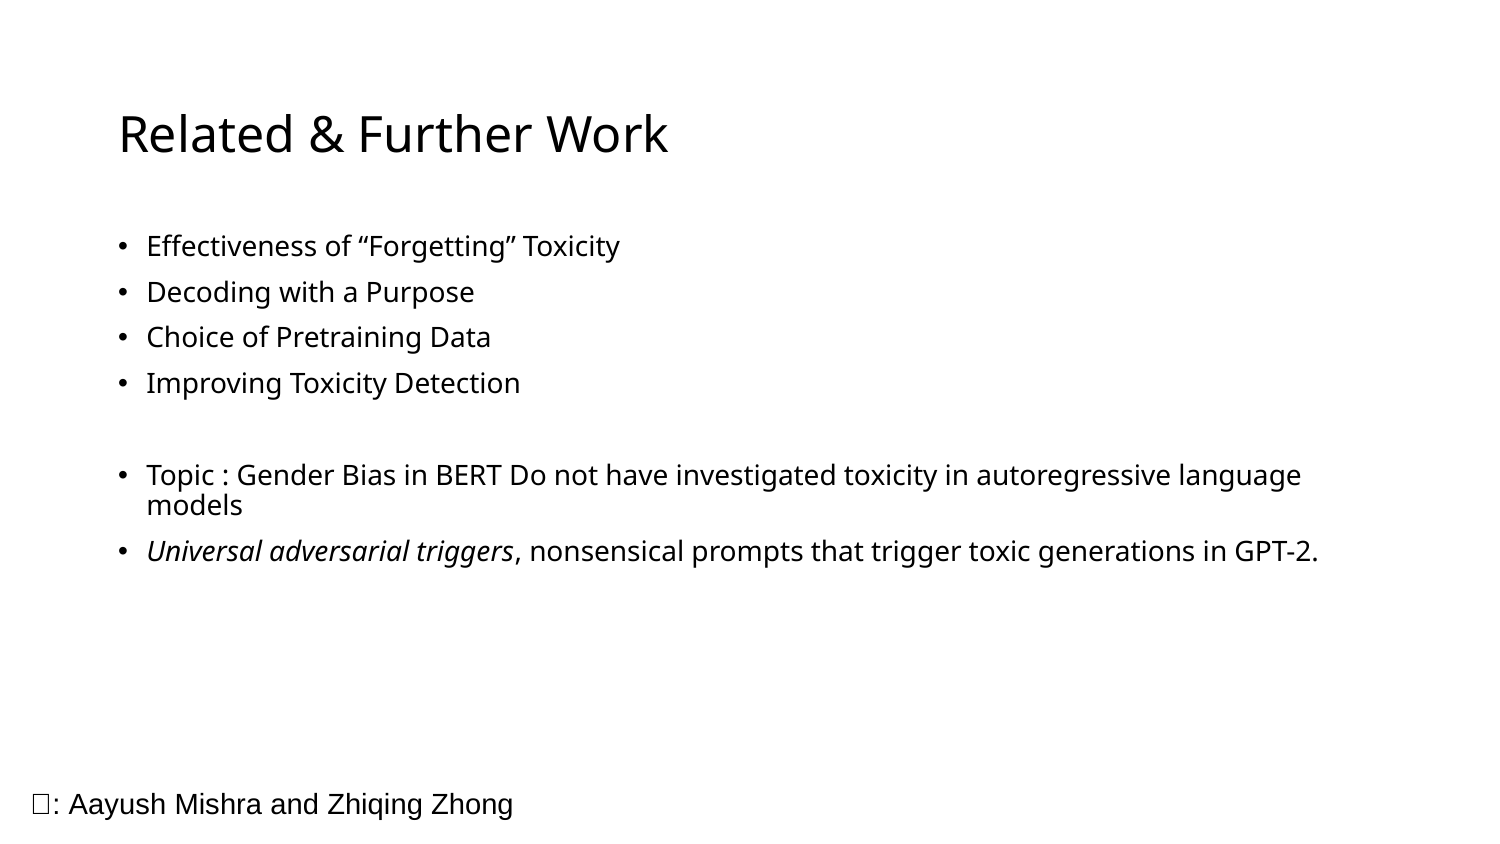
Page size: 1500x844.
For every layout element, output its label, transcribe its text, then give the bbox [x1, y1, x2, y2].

list Effectiveness of “Forgetting” Toxicity Decoding with a Purpose Choice of Pretraining Data Improving Toxicity Detection Topic : Gender Bias in BERT Do not have investigated toxicity in autoregressive language models Universal adversarial triggers, nonsensical prompts that trigger toxic generations in GPT-2. [103, 224, 1397, 760]
title Related & Further Work [103, 44, 1397, 208]
text_box 🔭: Aayush Mishra and Zhiqing Zhong [15, 770, 533, 844]
